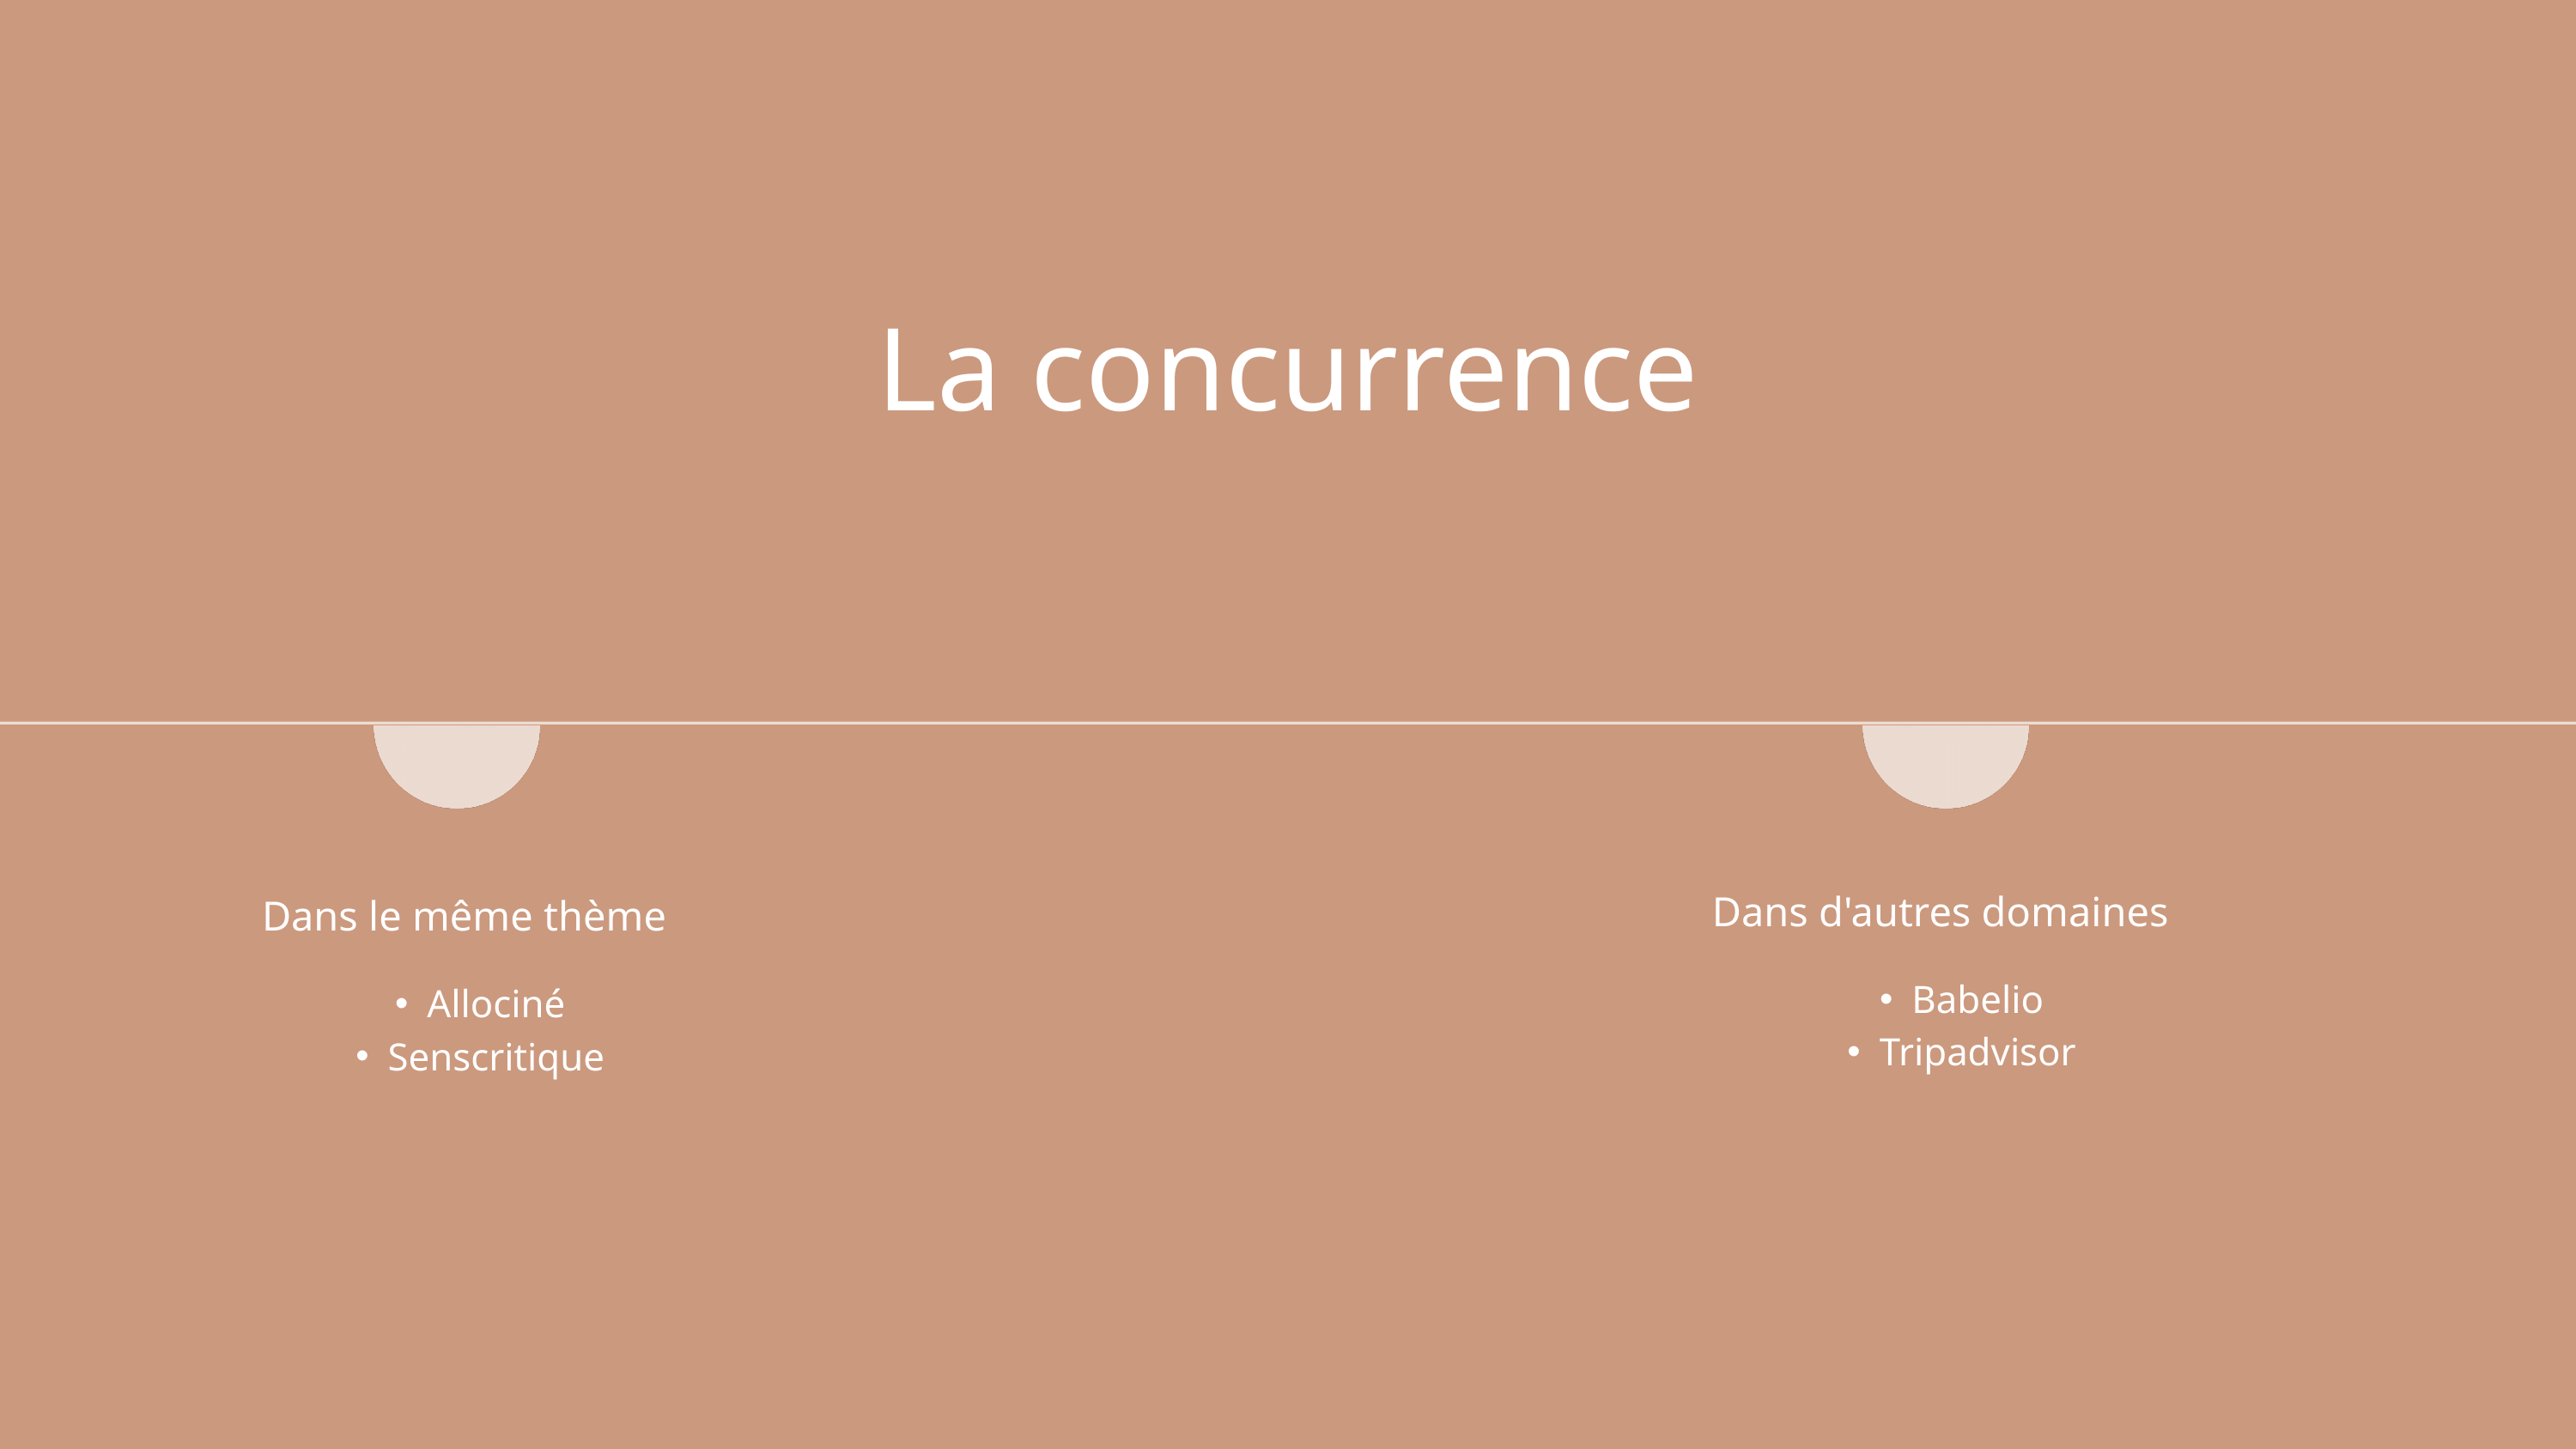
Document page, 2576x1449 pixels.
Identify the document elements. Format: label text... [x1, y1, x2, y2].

text_box Dans d'autres domaines [1626, 878, 2266, 935]
text_box La concurrence [362, 273, 2214, 434]
text_box Babelio Tripadvisor [1626, 968, 2266, 1074]
picture [374, 725, 540, 809]
text_box Allociné Senscritique [144, 973, 784, 1078]
picture [1862, 725, 2029, 809]
text_box Dans le même thème [144, 882, 784, 939]
